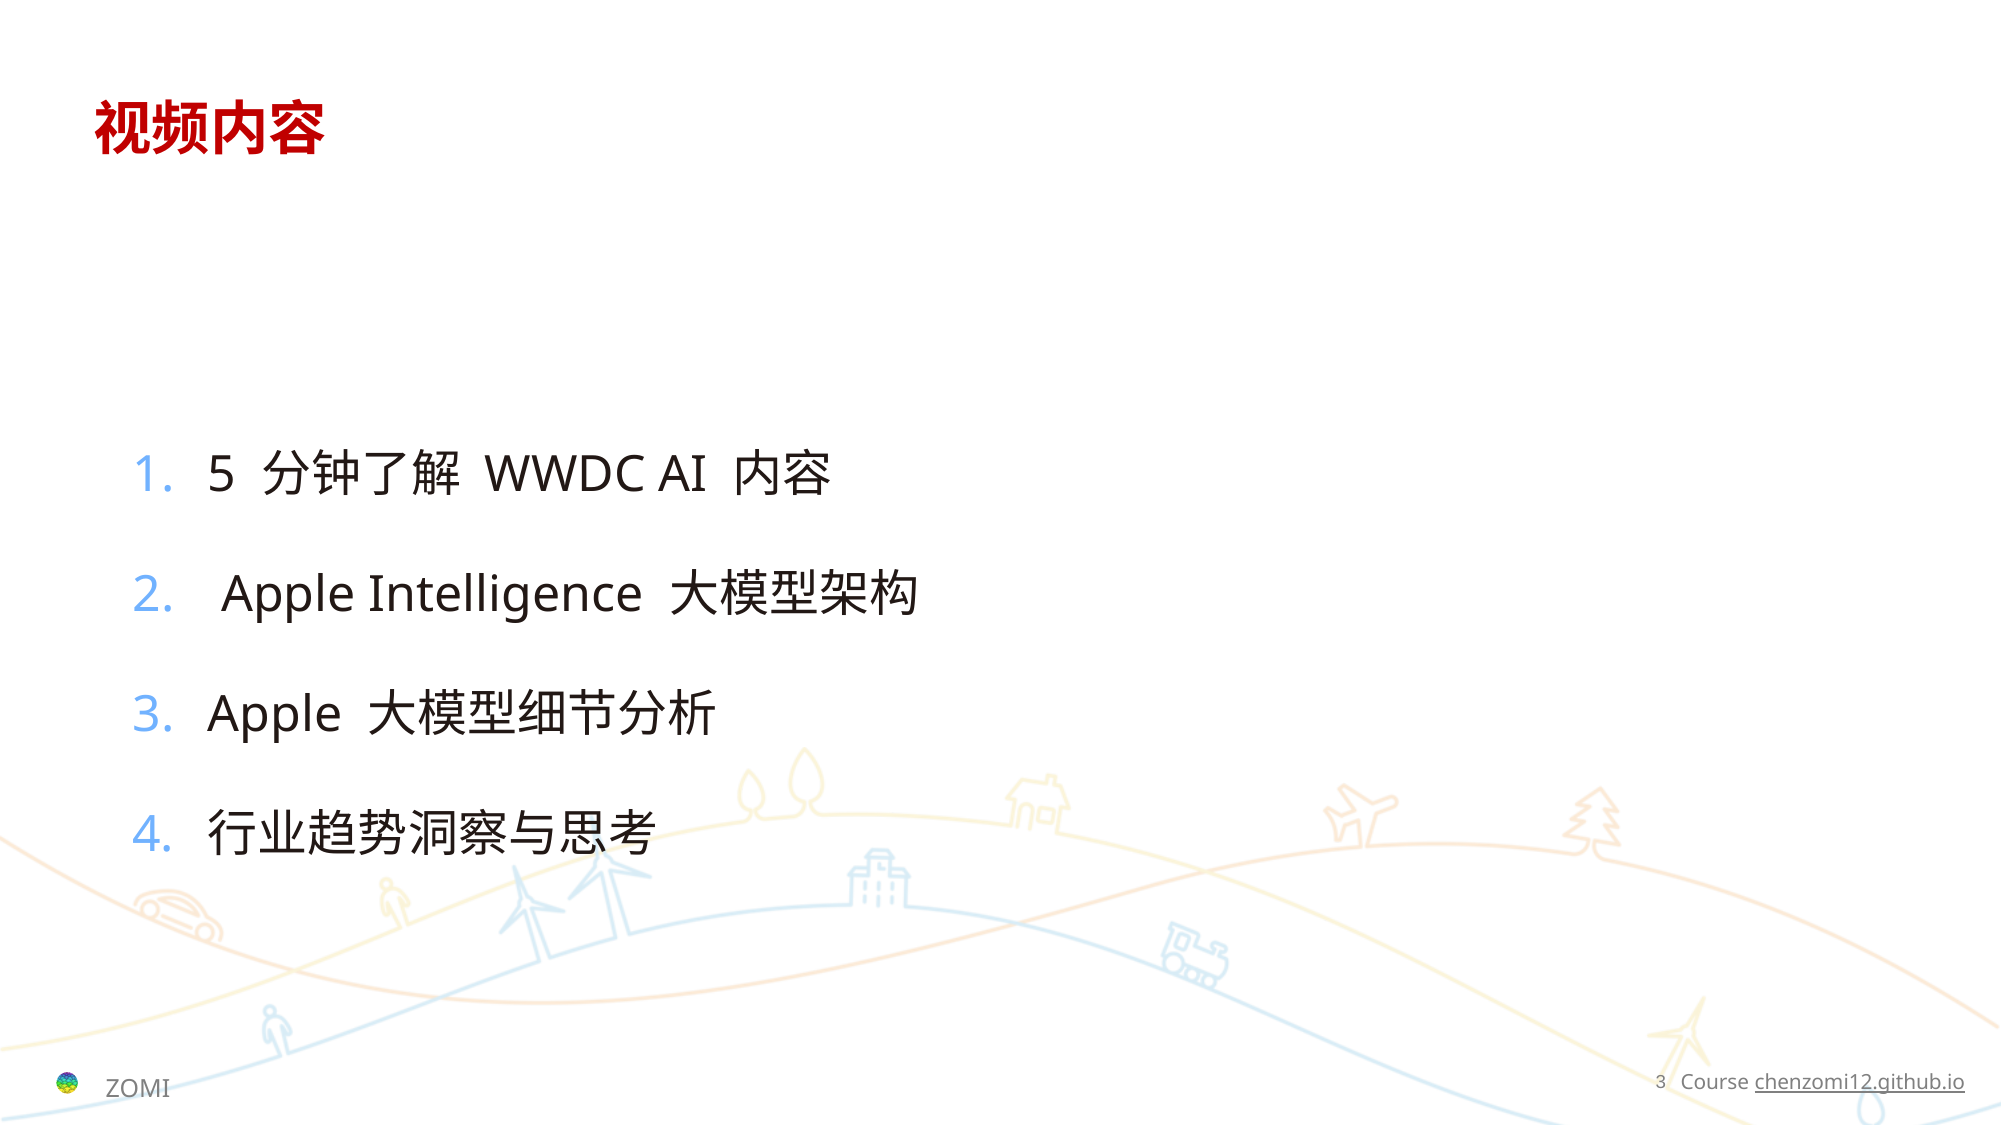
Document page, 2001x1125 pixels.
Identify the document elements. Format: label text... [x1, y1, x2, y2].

picture [57, 1073, 77, 1093]
list 5 分钟了解 WWDC AI 内容 Apple Intelligence 大模型架构 Apple 大模型细节分析 行业趋势洞察与思考 [79, 210, 1910, 1033]
title 视频内容 [79, 78, 1910, 175]
